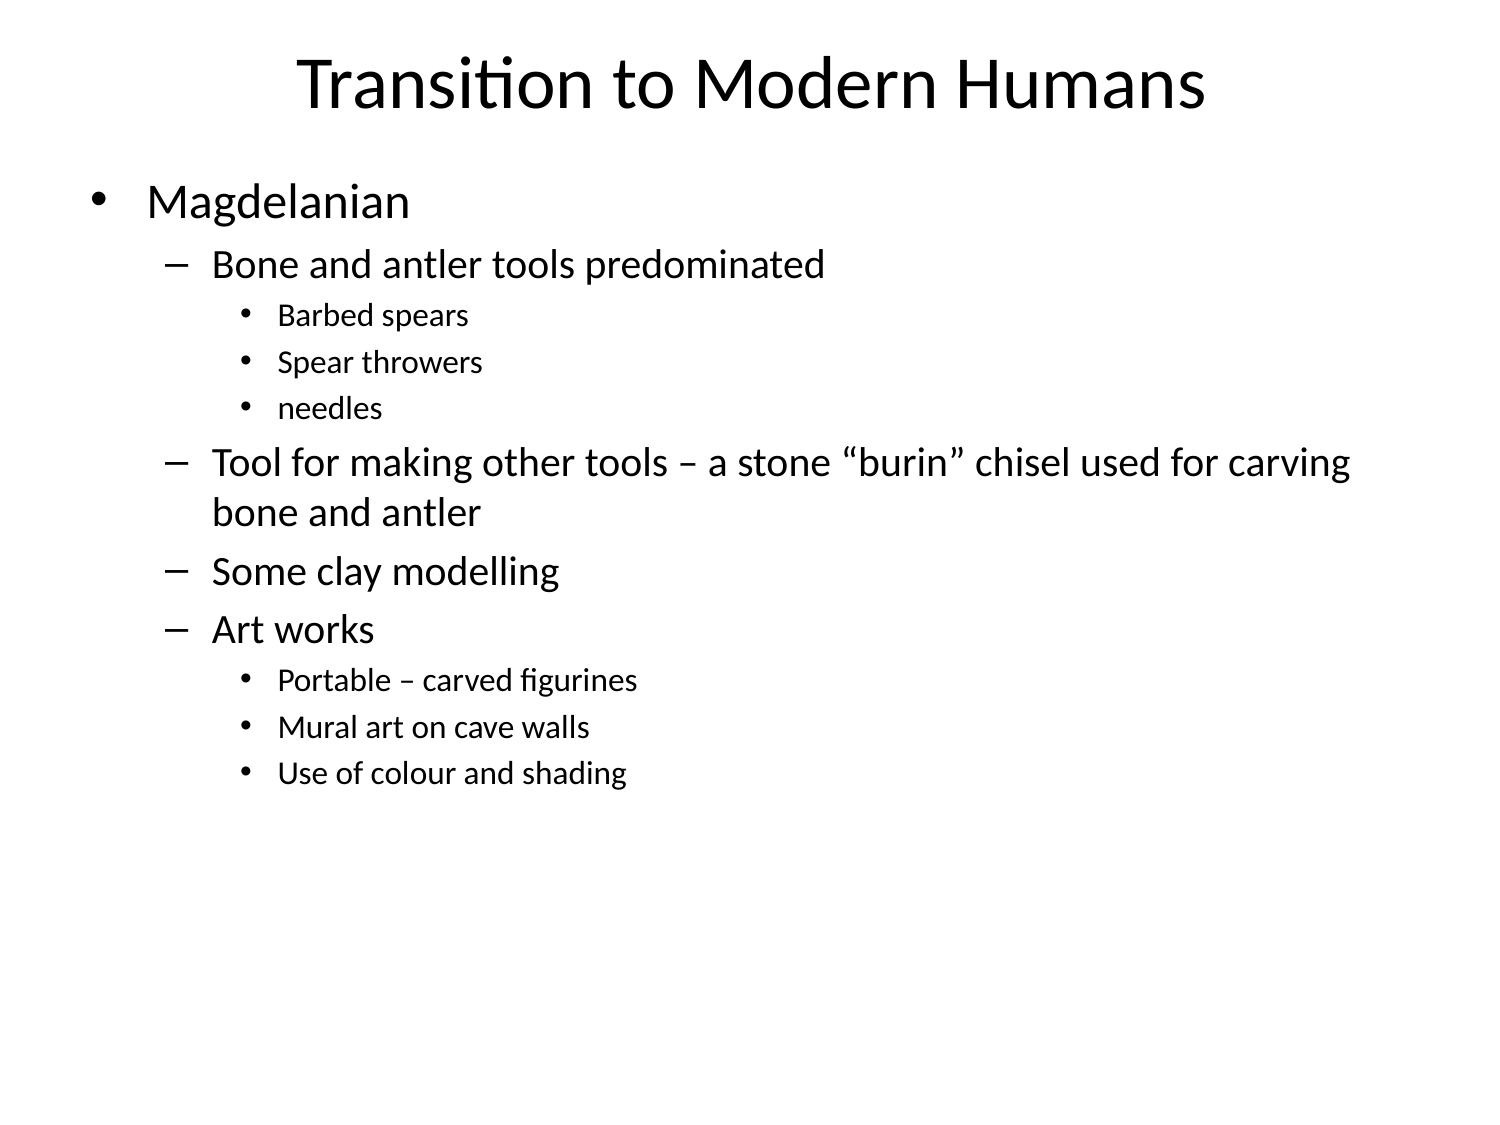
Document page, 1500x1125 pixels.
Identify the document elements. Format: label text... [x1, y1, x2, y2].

list Magdelanian Bone and antler tools predominated Barbed spears Spear throwers needles Tool for making other tools – a stone “burin” chisel used for carving bone and antler Some clay modelling Art works Portable – carved figurines Mural art on cave walls Use of colour and shading [75, 160, 1425, 1005]
title Transition to Modern Humans [76, 19, 1427, 138]
